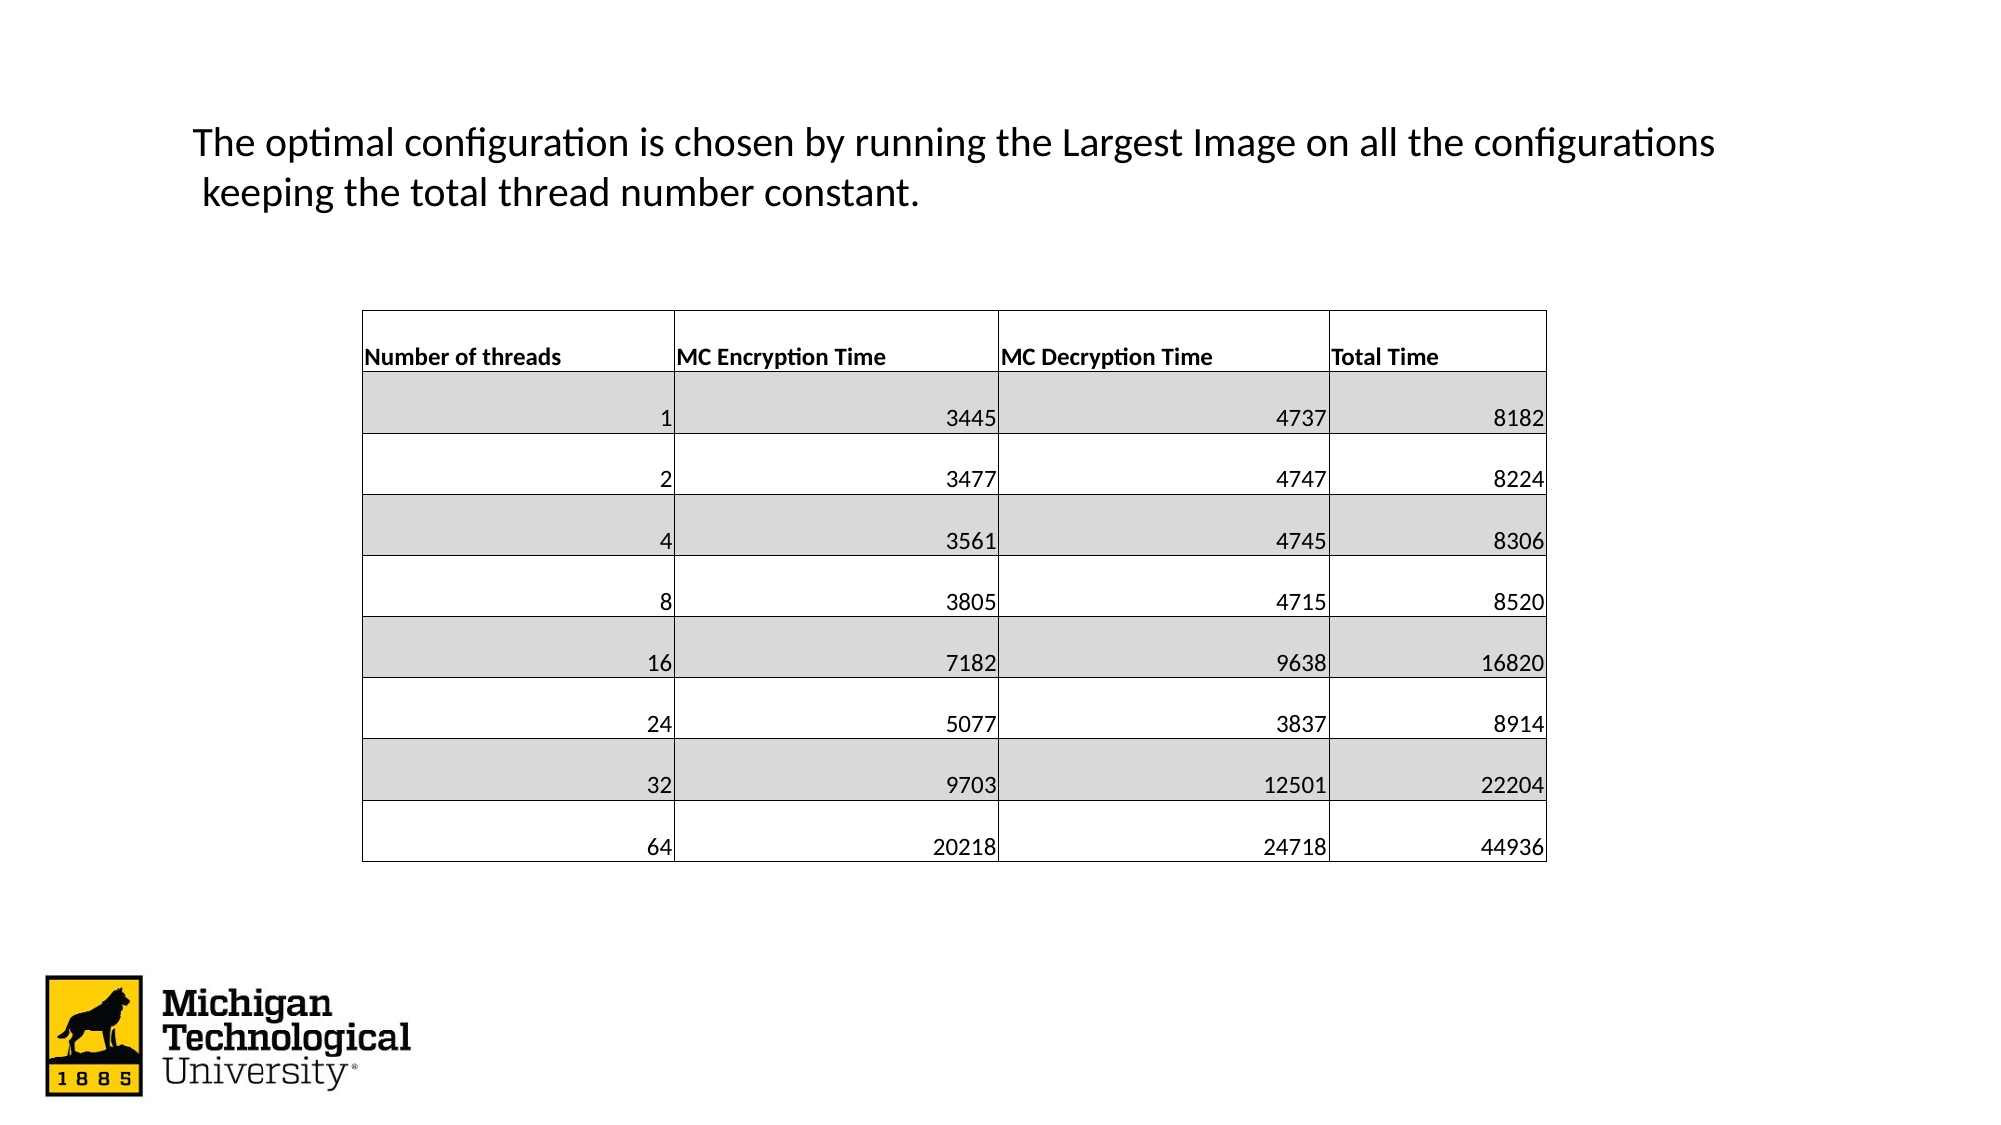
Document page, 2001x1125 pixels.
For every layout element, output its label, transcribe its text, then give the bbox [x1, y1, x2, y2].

table_header MC Decryption Time [999, 311, 1329, 371]
table_cell 4737 [999, 372, 1329, 433]
table_cell 9703 [675, 739, 998, 800]
table_cell 64 [363, 801, 674, 861]
table_cell 5077 [675, 678, 998, 738]
table_header Number of threads [363, 311, 674, 371]
table_cell 44936 [1330, 801, 1546, 861]
table_cell 8306 [1330, 495, 1546, 555]
table_cell 4715 [999, 556, 1329, 616]
table_cell 20218 [675, 801, 998, 861]
table_cell 3805 [675, 556, 998, 616]
picture [0, 920, 458, 1125]
table_cell 8 [363, 556, 674, 616]
table_cell 32 [363, 739, 674, 800]
table_cell 9638 [999, 617, 1329, 677]
table_cell 16 [363, 617, 674, 677]
table_cell 22204 [1330, 739, 1546, 800]
text_box The optimal configuration is chosen by running the Largest Image on all the configurations keeping the total thread number constant. [177, 107, 1732, 222]
table_cell 3561 [675, 495, 998, 555]
table_cell 8520 [1330, 556, 1546, 616]
table_header Total Time [1330, 311, 1546, 371]
table_header MC Encryption Time [675, 311, 998, 371]
table_cell 4745 [999, 495, 1329, 555]
table_cell 8914 [1330, 678, 1546, 738]
table_cell 24 [363, 678, 674, 738]
table_cell 8182 [1330, 372, 1546, 433]
table_cell 4747 [999, 434, 1329, 494]
table_cell 2 [363, 434, 674, 494]
table_cell 4 [363, 495, 674, 555]
table_cell 1 [363, 372, 674, 433]
table_cell 3837 [999, 678, 1329, 738]
table_cell 7182 [675, 617, 998, 677]
table_cell 8224 [1330, 434, 1546, 494]
table_cell 24718 [999, 801, 1329, 861]
table_cell 3477 [675, 434, 998, 494]
table_cell 16820 [1330, 617, 1546, 677]
table_cell 3445 [675, 372, 998, 433]
table_cell 12501 [999, 739, 1329, 800]
